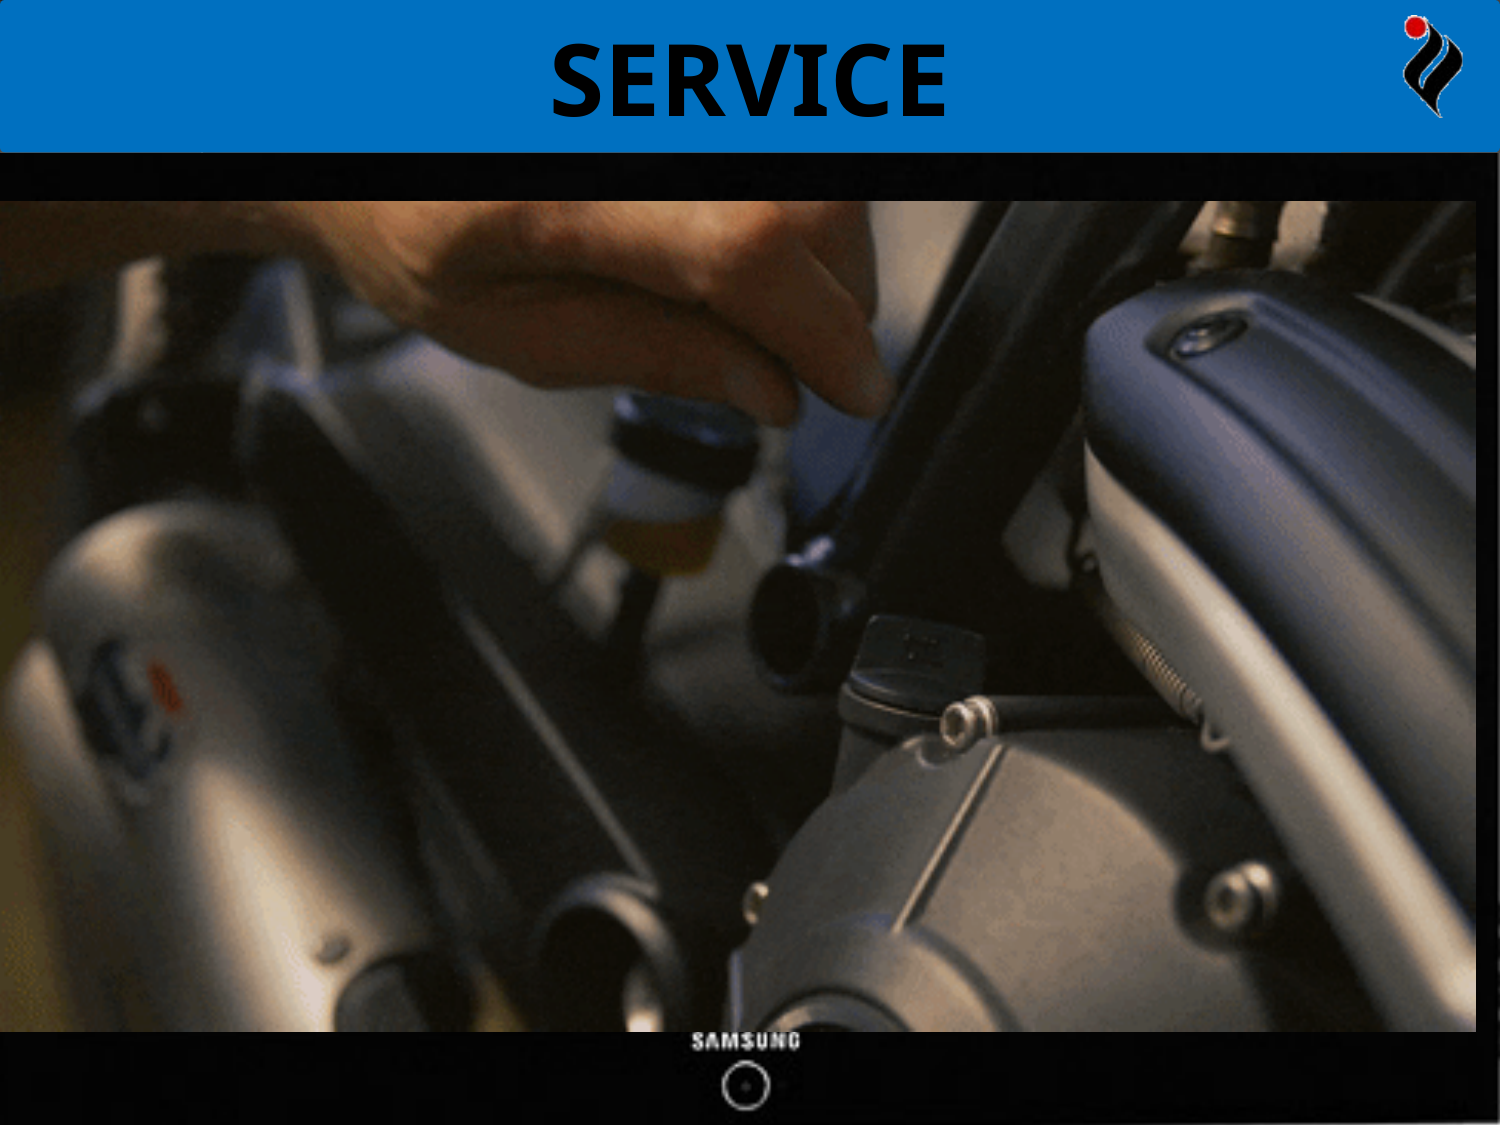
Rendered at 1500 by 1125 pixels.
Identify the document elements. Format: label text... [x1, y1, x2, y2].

picture [1394, 15, 1477, 118]
text_box SERVICE [0, 0, 1500, 143]
picture [0, 152, 1500, 1125]
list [0, 200, 1477, 1032]
